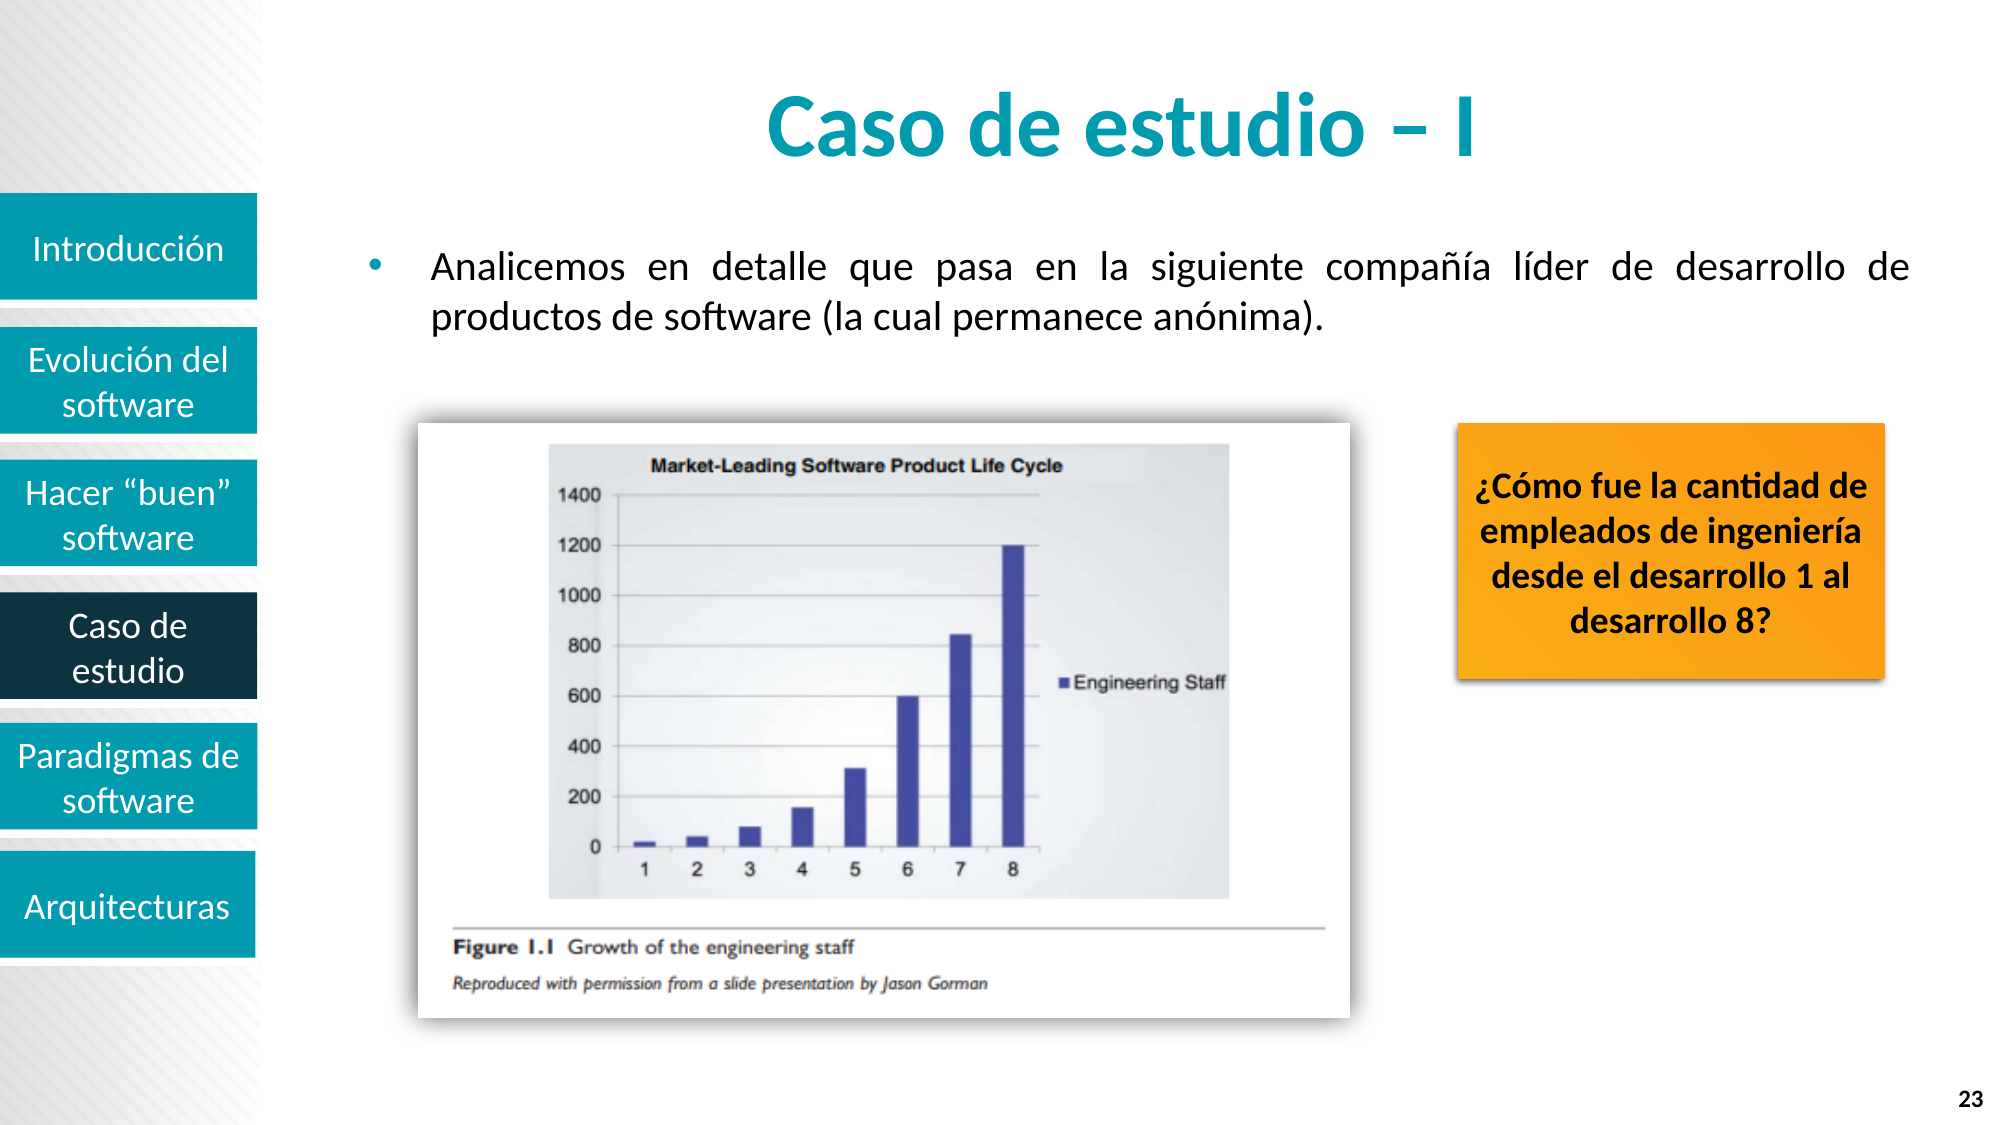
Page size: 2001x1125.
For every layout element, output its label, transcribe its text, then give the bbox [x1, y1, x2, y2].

text_box ¿Cómo fue la cantidad de empleados de ingeniería desde el desarrollo 1 al desarrollo 8? [1458, 423, 1885, 679]
slide_number 23 [1921, 1072, 2000, 1124]
list Analicemos en detalle que pasa en la siguiente compañía líder de desarrollo de productos de software (la cual permanece anónima). [340, 231, 1927, 479]
picture [418, 423, 1350, 1018]
title Caso de estudio – I [340, 36, 1927, 204]
